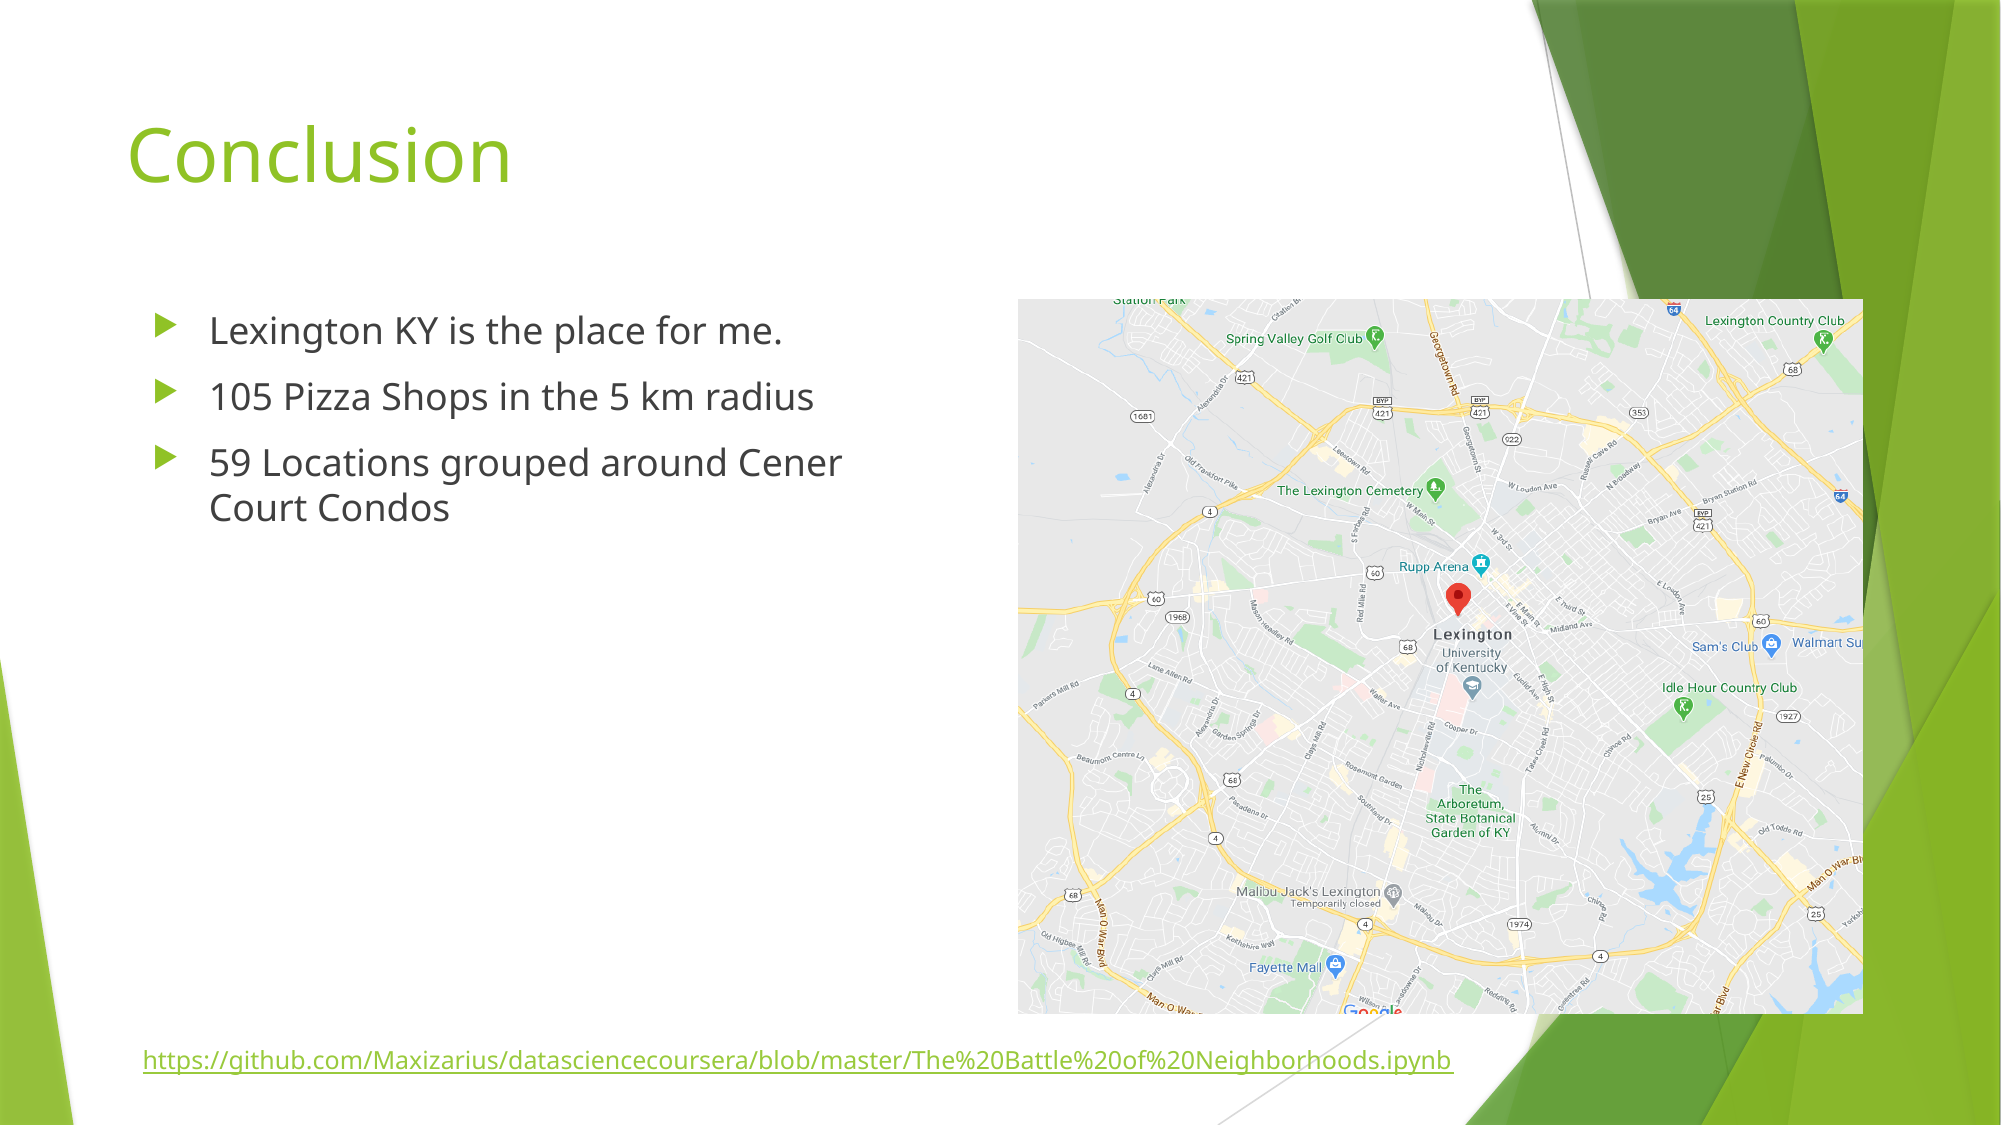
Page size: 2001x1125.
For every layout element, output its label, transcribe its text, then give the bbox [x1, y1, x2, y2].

picture [1018, 298, 1863, 1014]
title Conclusion [111, 99, 1522, 317]
list Lexington KY is the place for me. 105 Pizza Shops in the 5 km radius 59 Locations grouped around Cener Court Condos [137, 299, 957, 1014]
text_box https://github.com/Maxizarius/datasciencecoursera/blob/master/The%20Battle%20of%20Neighborhoods.ipynb [127, 1037, 1469, 1087]
